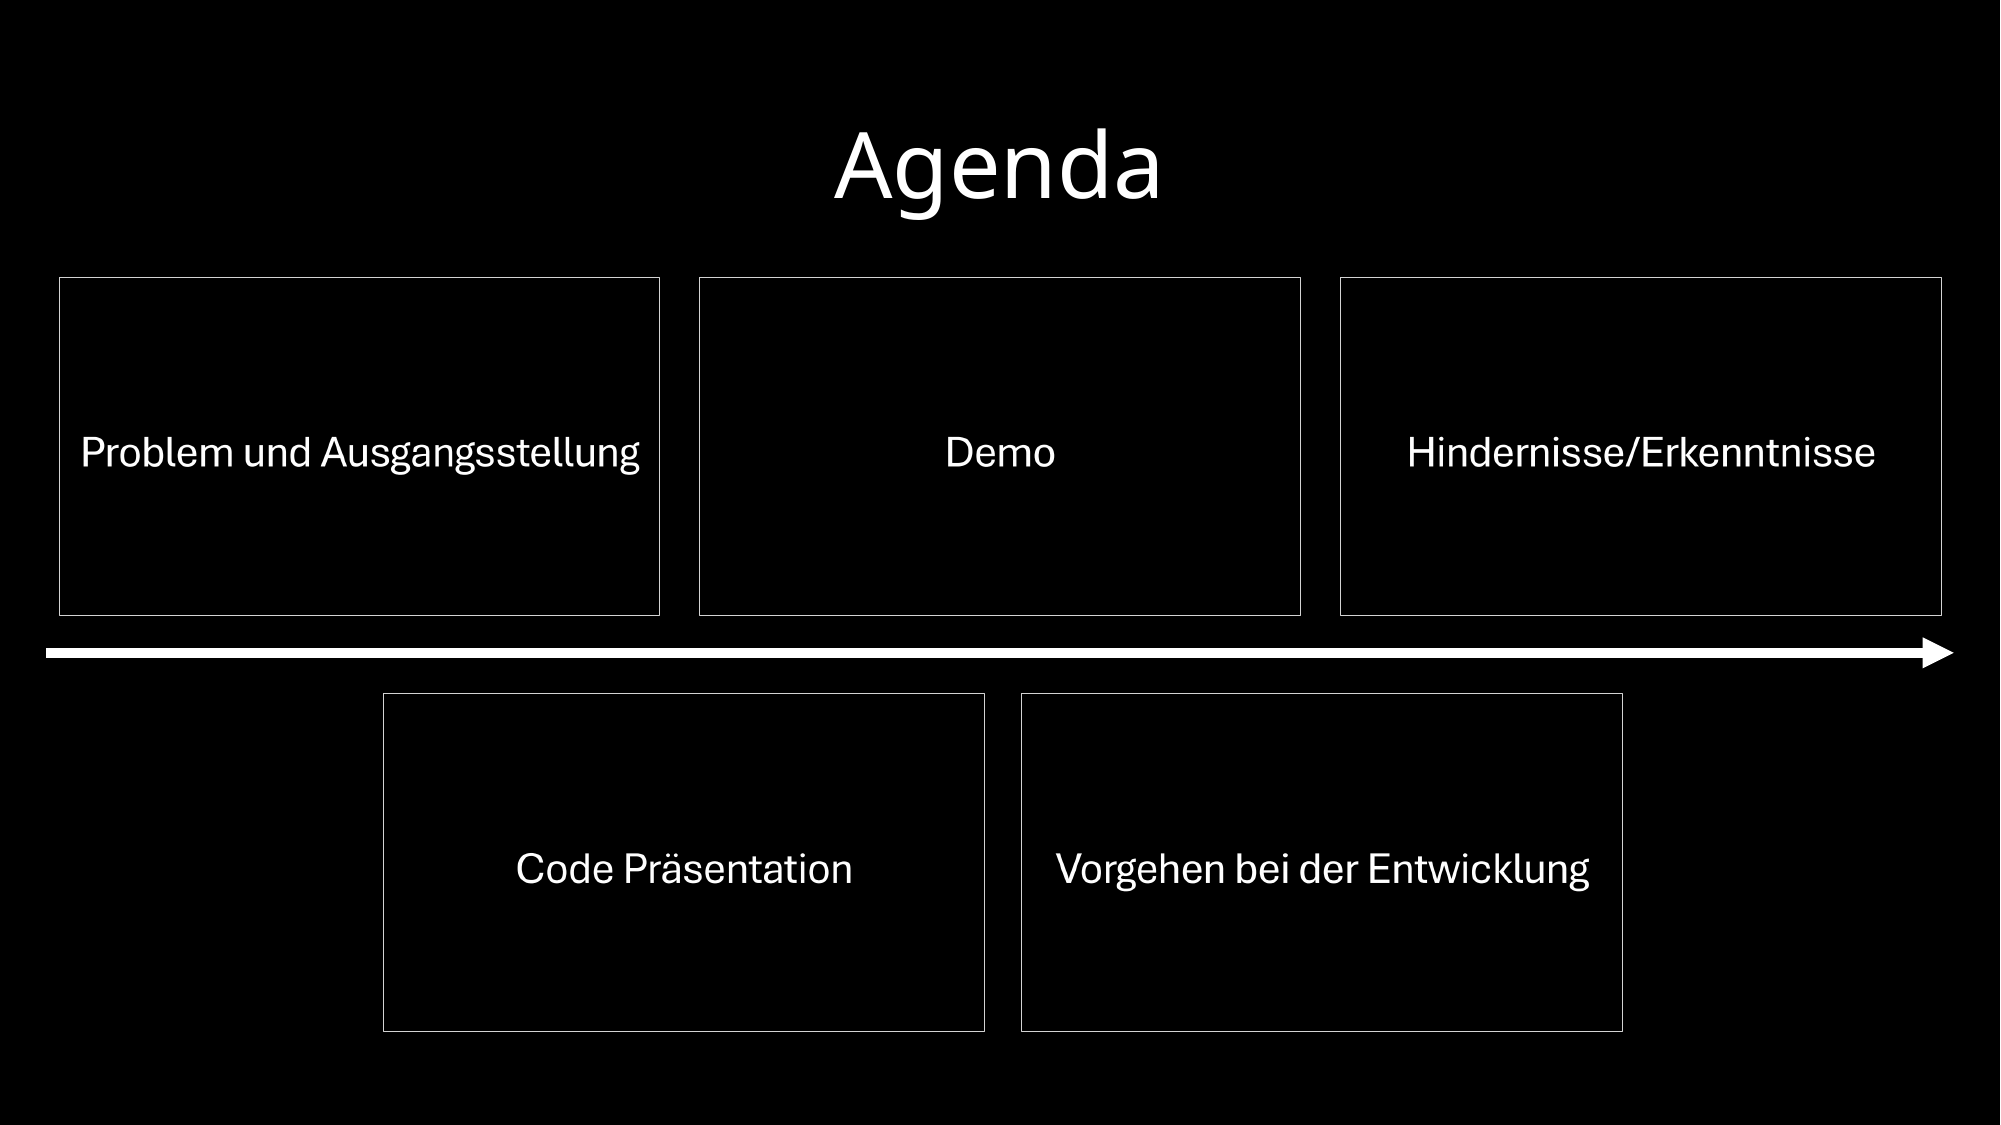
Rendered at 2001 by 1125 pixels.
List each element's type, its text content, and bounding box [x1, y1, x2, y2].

title Agenda [137, 59, 1863, 278]
